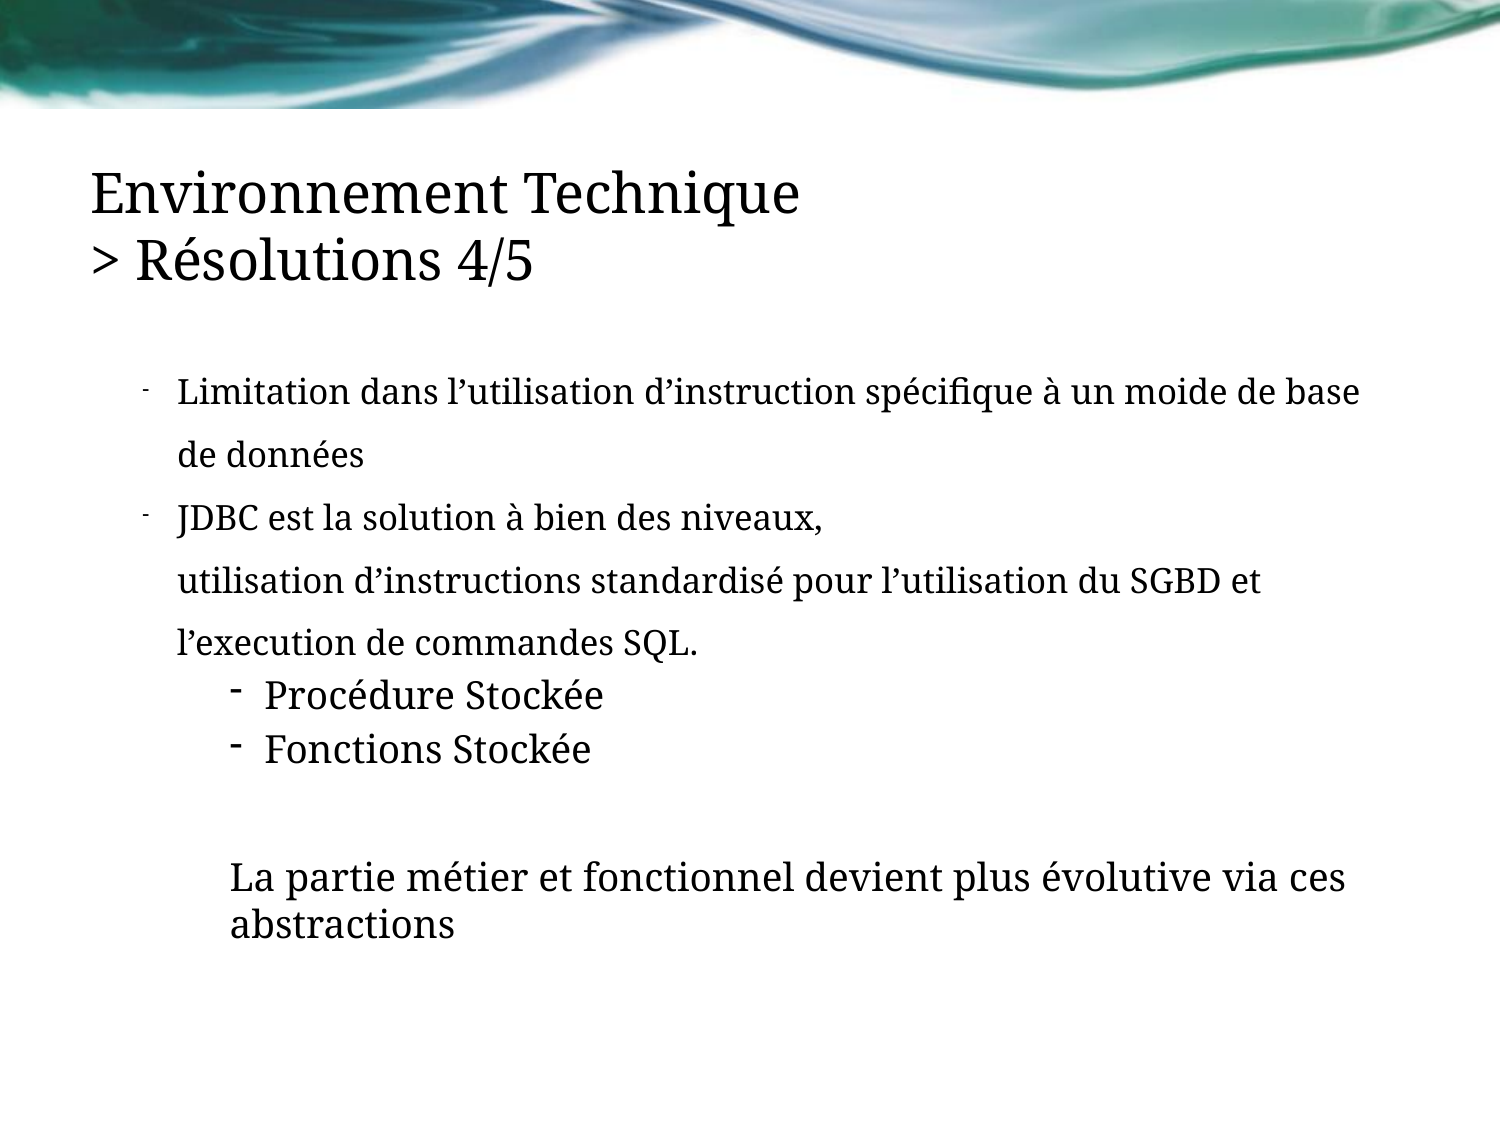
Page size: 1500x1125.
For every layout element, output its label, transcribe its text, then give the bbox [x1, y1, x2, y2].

picture [0, 0, 1500, 109]
list Limitation dans l’utilisation d’instruction spécifique à un moide de base de données JDBC est la solution à bien des niveaux, utilisation d’instructions standardisé pour l’utilisation du SGBD et l’execution de commandes SQL. Procédure Stockée Fonctions Stockée La partie métier et fonctionnel devient plus évolutive via ces abstractions [75, 299, 1425, 1005]
title Environnement Technique > Résolutions 4/5 [75, 149, 1425, 299]
